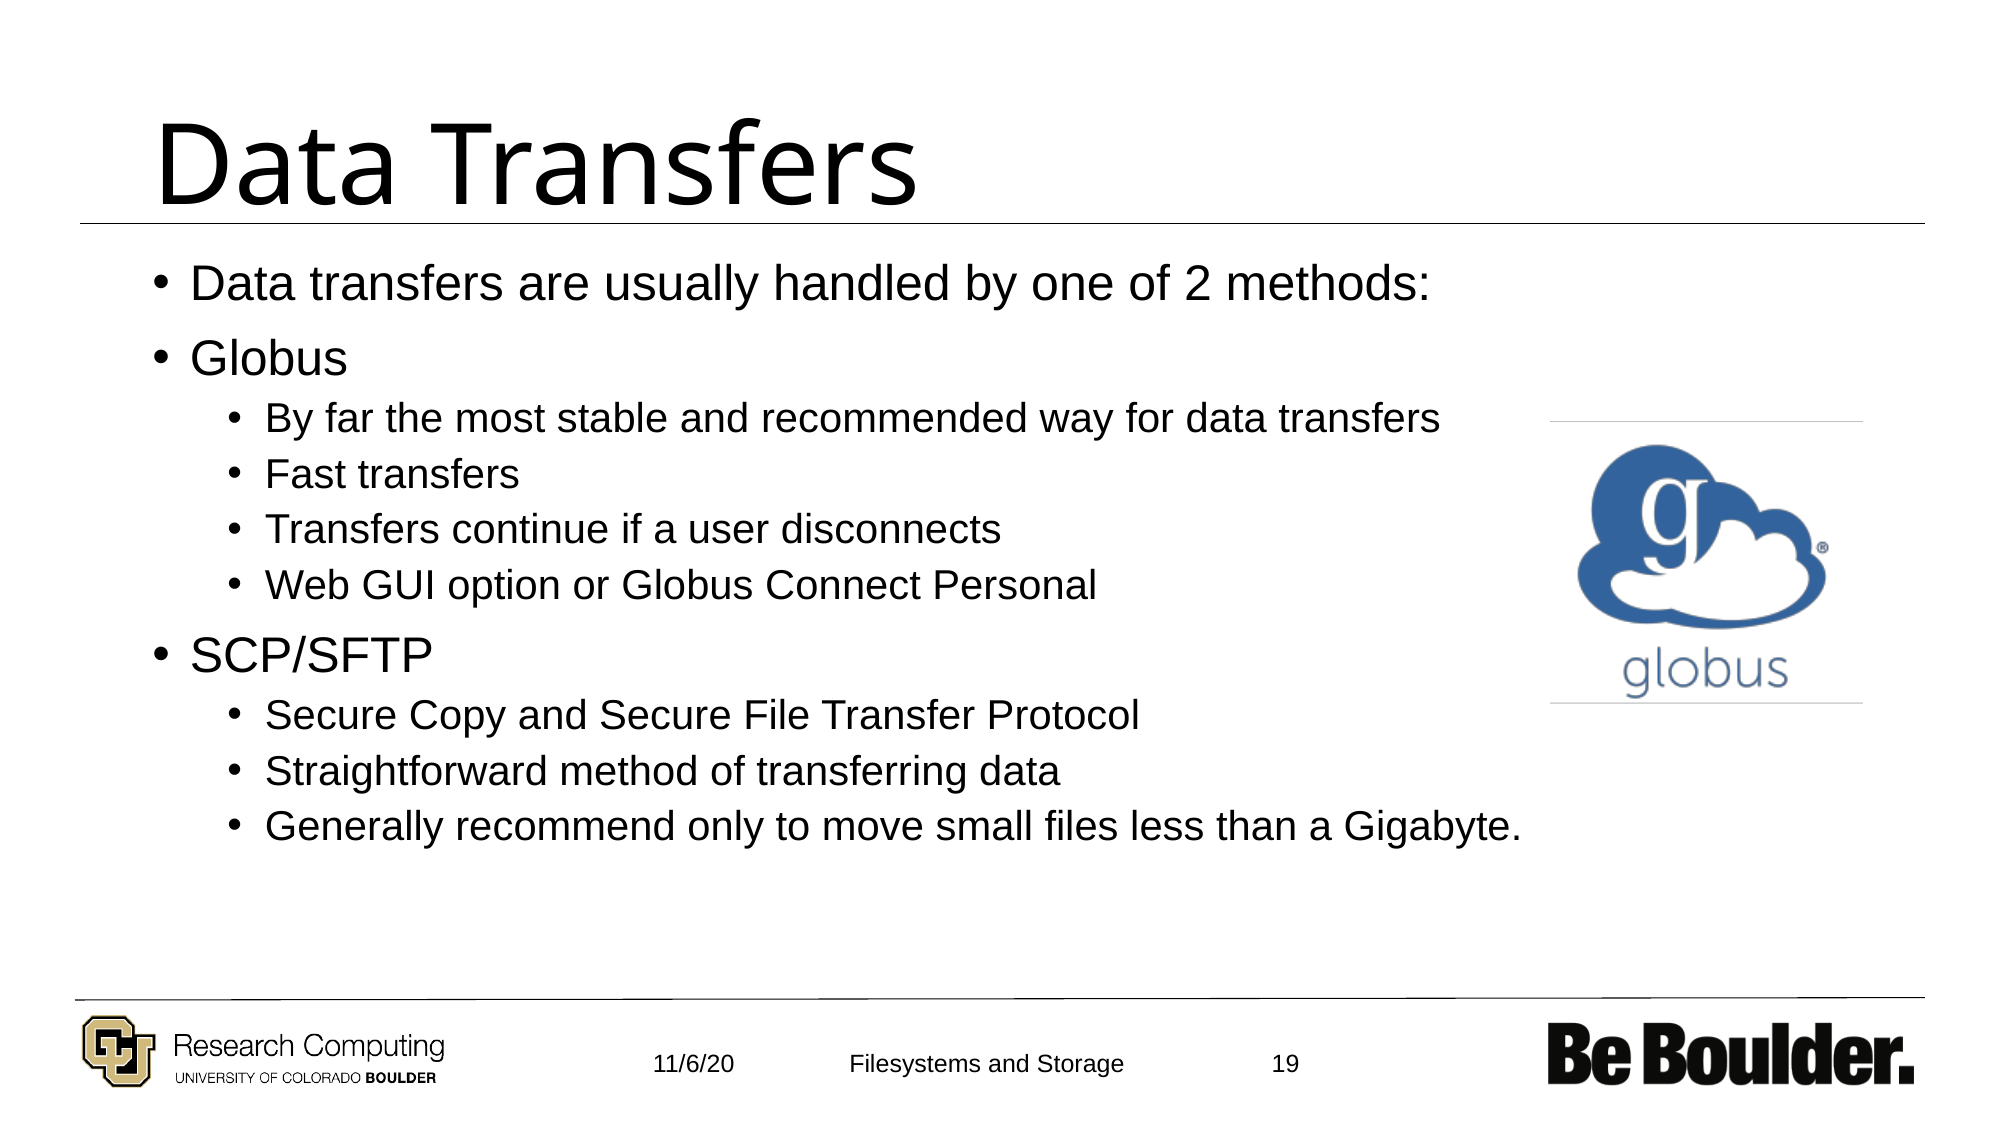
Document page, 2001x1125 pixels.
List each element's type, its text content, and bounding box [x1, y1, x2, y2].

title Data Transfers [137, 59, 1863, 250]
picture [81, 1015, 444, 1088]
picture [1524, 1015, 1938, 1088]
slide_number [637, 1032, 772, 1093]
slide_number 19 [1202, 1032, 1315, 1093]
footer Filesystems and Storage [772, 1032, 1202, 1093]
list Data transfers are usually handled by one of 2 methods: Globus By far the most stable and recommended way for data transfers Fast transfers Transfers continue if a user disconnects Web GUI option or Globus Connect Personal SCP/SFTP Secure Copy and Secure File Transfer Protocol Straightforward method of transferring data Generally recommend only to move small files less than a Gigabyte. [137, 250, 1863, 977]
picture [1549, 406, 1863, 719]
